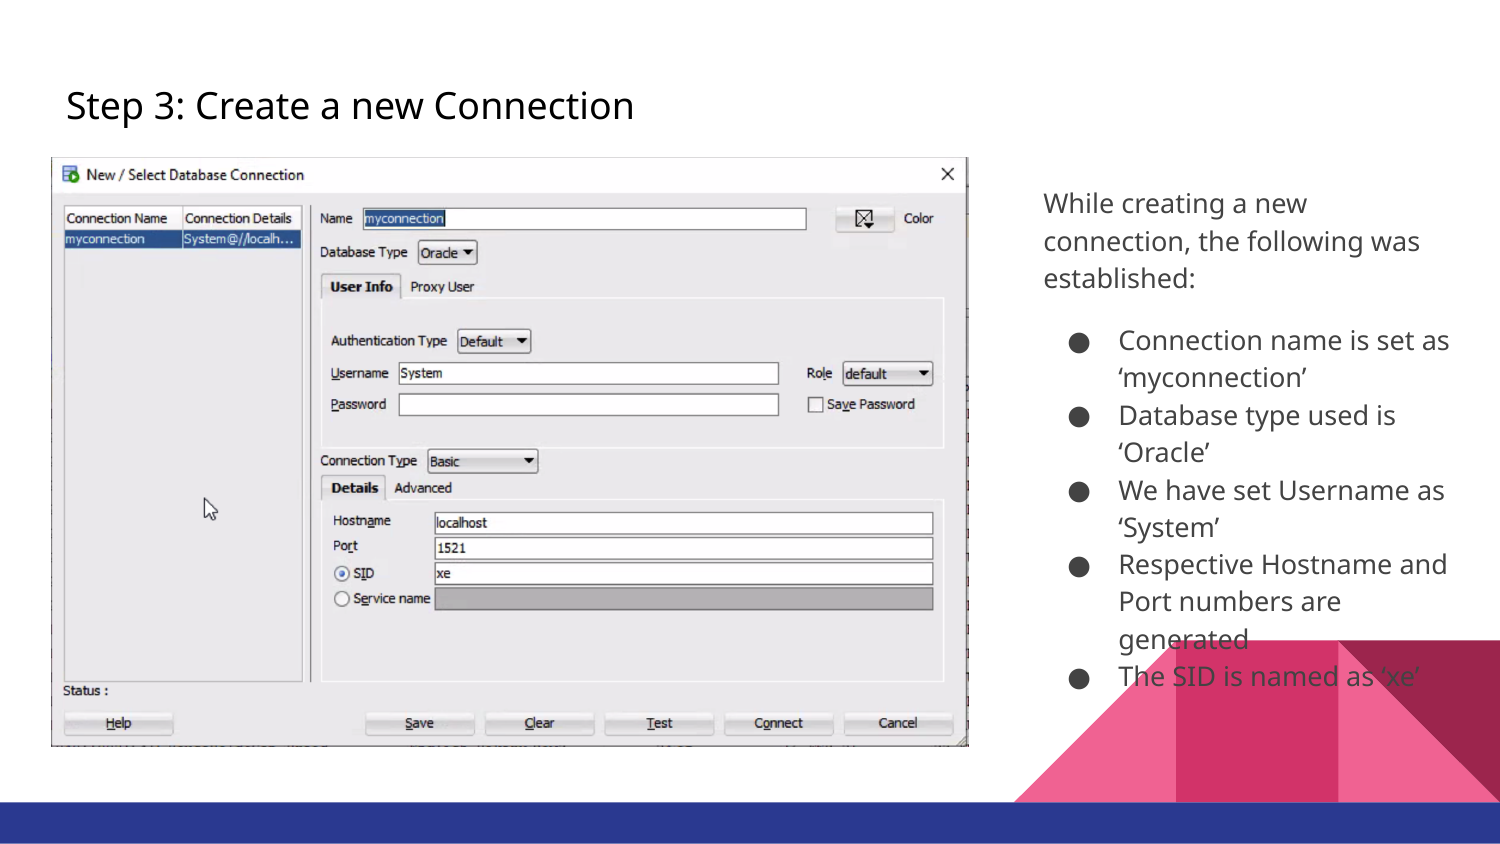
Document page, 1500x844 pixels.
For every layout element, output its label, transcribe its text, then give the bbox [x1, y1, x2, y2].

picture [50, 157, 970, 747]
list While creating a new connection, the following was established: Connection name is set as ‘myconnection’ Database type used is ‘Oracle’ We have set Username as ‘System’ Respective Hostname and Port numbers are generated The SID is named as ‘xe’ [1028, 166, 1477, 677]
title Step 3: Create a new Connection [51, 67, 1449, 167]
